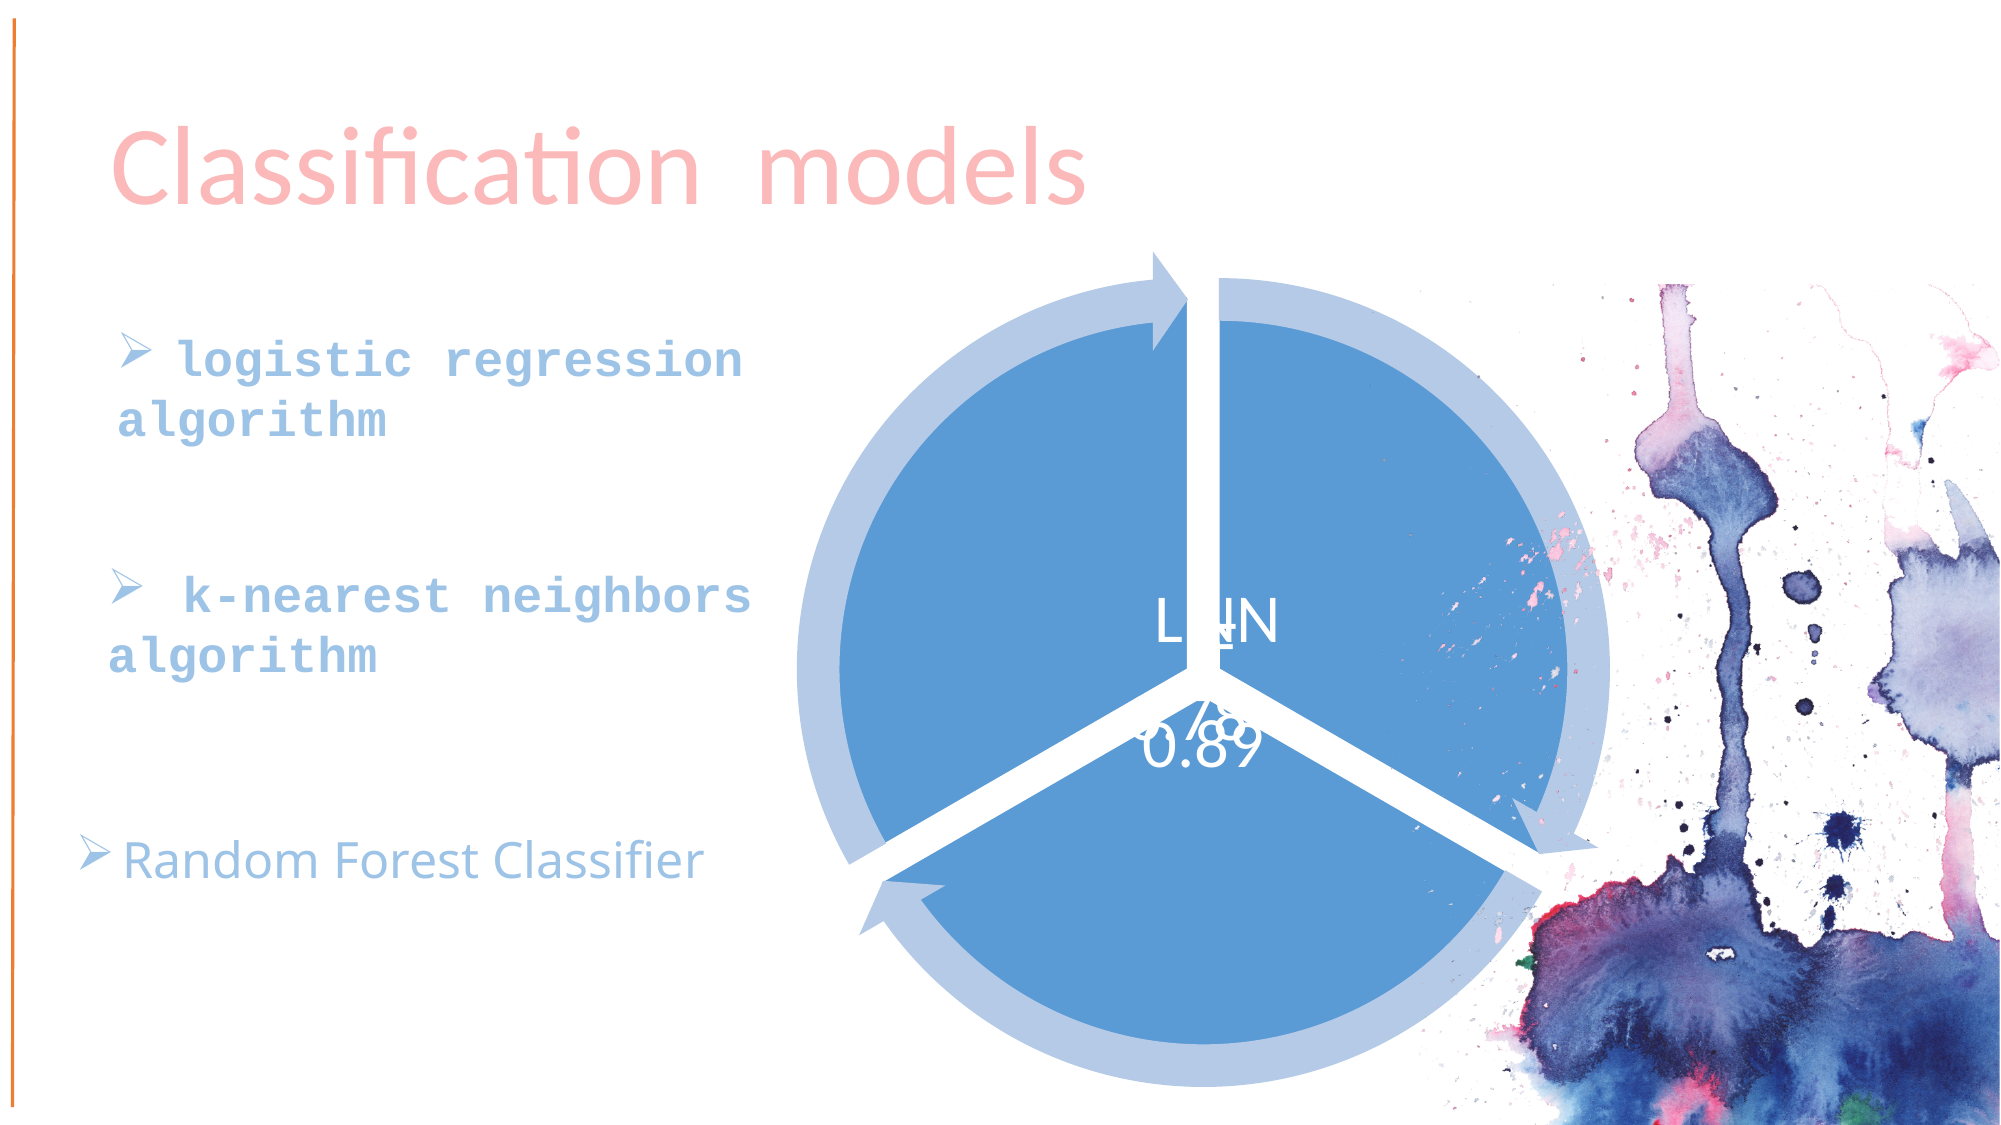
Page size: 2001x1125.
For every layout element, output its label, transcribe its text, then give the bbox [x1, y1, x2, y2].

text_box Classification models [96, 85, 1105, 235]
text_box logistic regression algorithm [101, 319, 536, 455]
text_box k-nearest neighbors algorithm [92, 555, 536, 750]
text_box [536, 238, 1871, 1125]
text_box Random Forest Classifier [60, 821, 536, 897]
picture [1380, 242, 2000, 1125]
